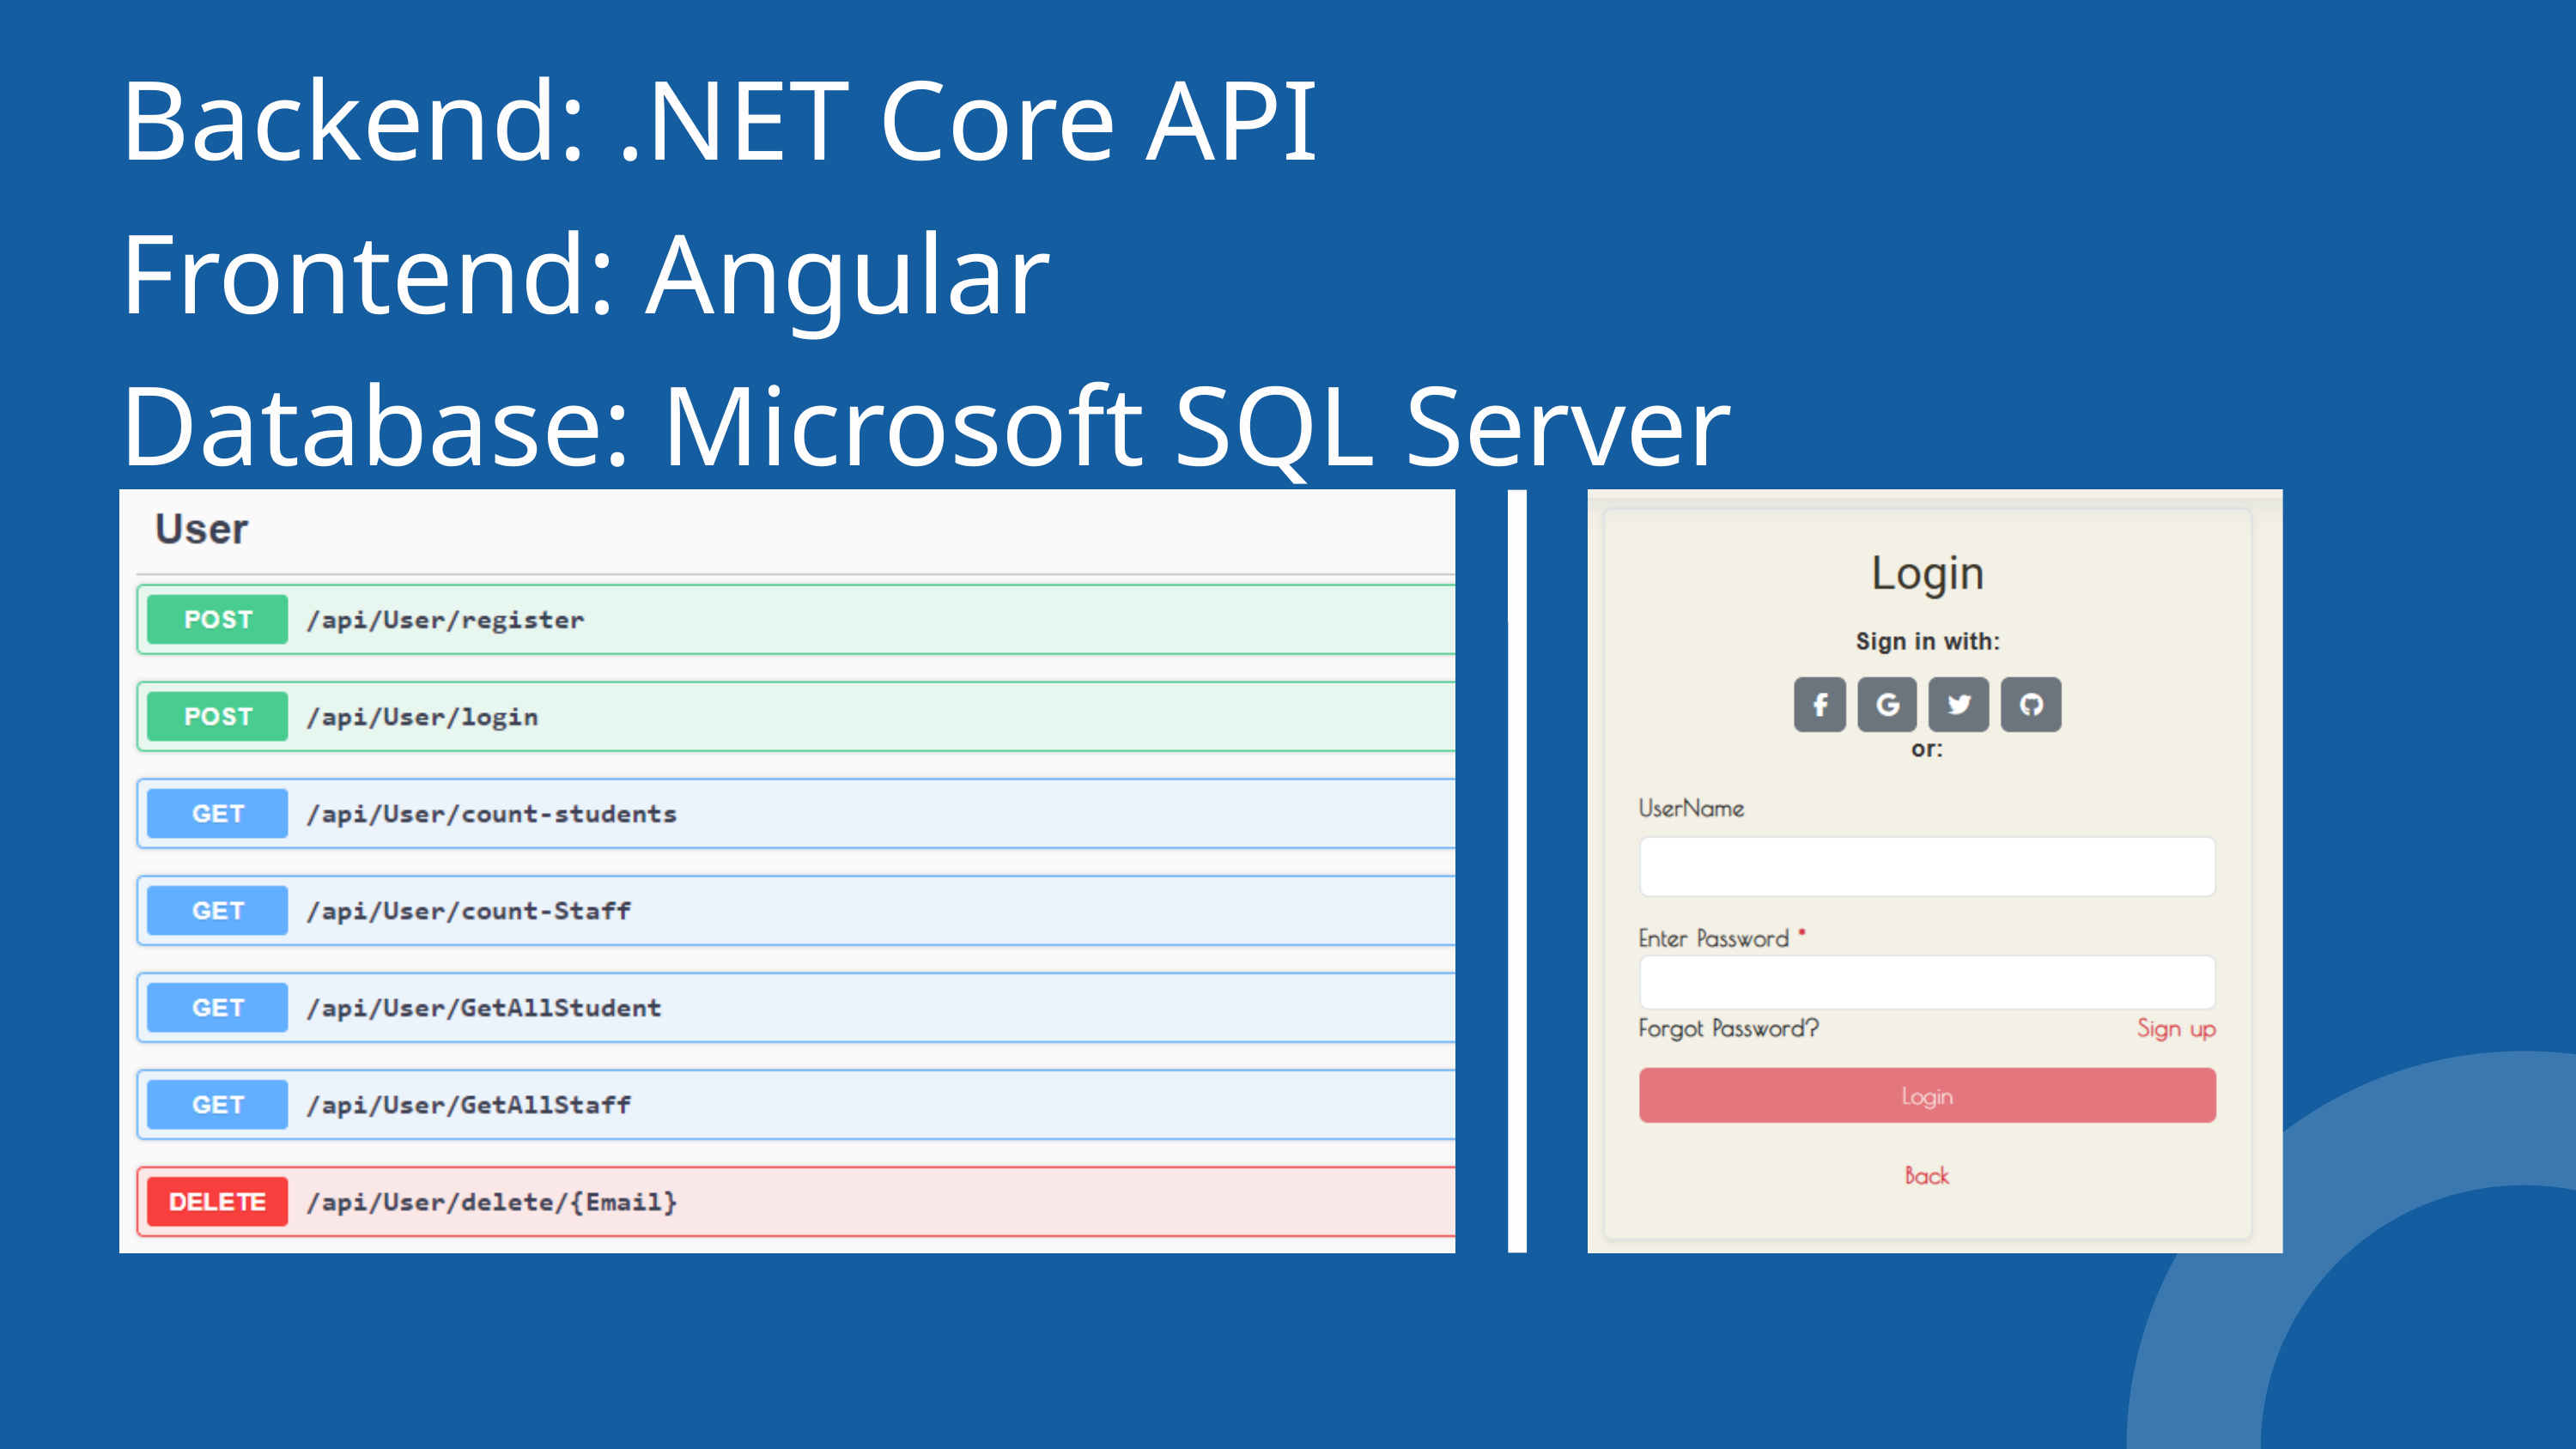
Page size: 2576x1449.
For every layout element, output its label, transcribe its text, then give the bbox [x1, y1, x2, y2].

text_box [2193, 1118, 2576, 1449]
text_box [1588, 641, 2283, 1253]
text_box Backend: .NET Core API Frontend: Angular Database: Microsoft SQL Server [118, 29, 2328, 641]
text_box [119, 641, 1455, 1253]
